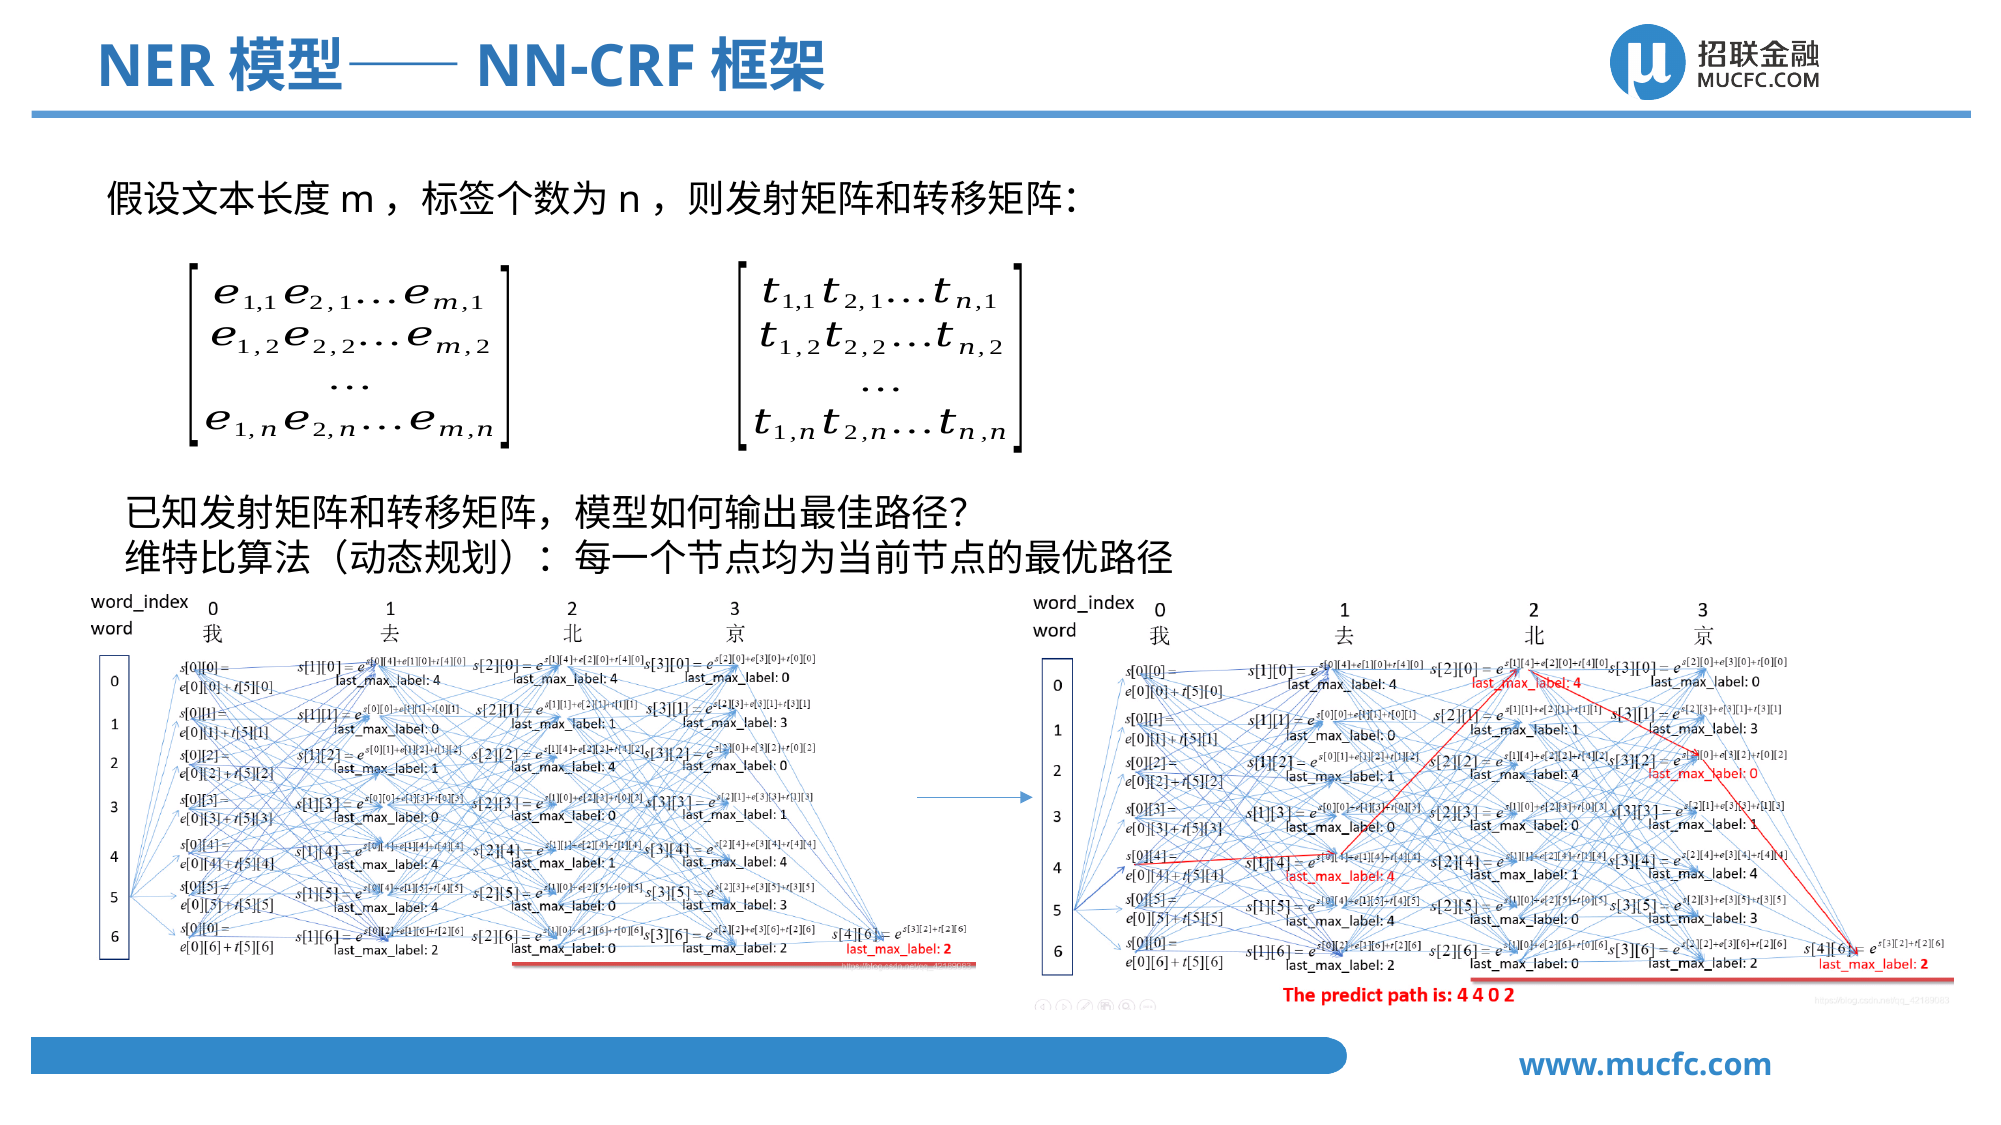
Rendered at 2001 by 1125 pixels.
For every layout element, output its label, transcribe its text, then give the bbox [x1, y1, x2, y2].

text_box NER模型——NN-CRF框架 [81, 20, 910, 106]
text_box 已知发射矩阵和转移矩阵，模型如何输出最佳路径？ 维特比算法（动态规划）：每一个节点均为当前节点的最优路径 [109, 482, 1190, 587]
picture [1610, 24, 1819, 100]
picture [31, 1037, 1347, 1074]
picture [90, 591, 976, 976]
picture [1032, 591, 1954, 1010]
text_box 假设文本长度m，标签个数为n，则发射矩阵和转移矩阵： [91, 167, 1115, 228]
